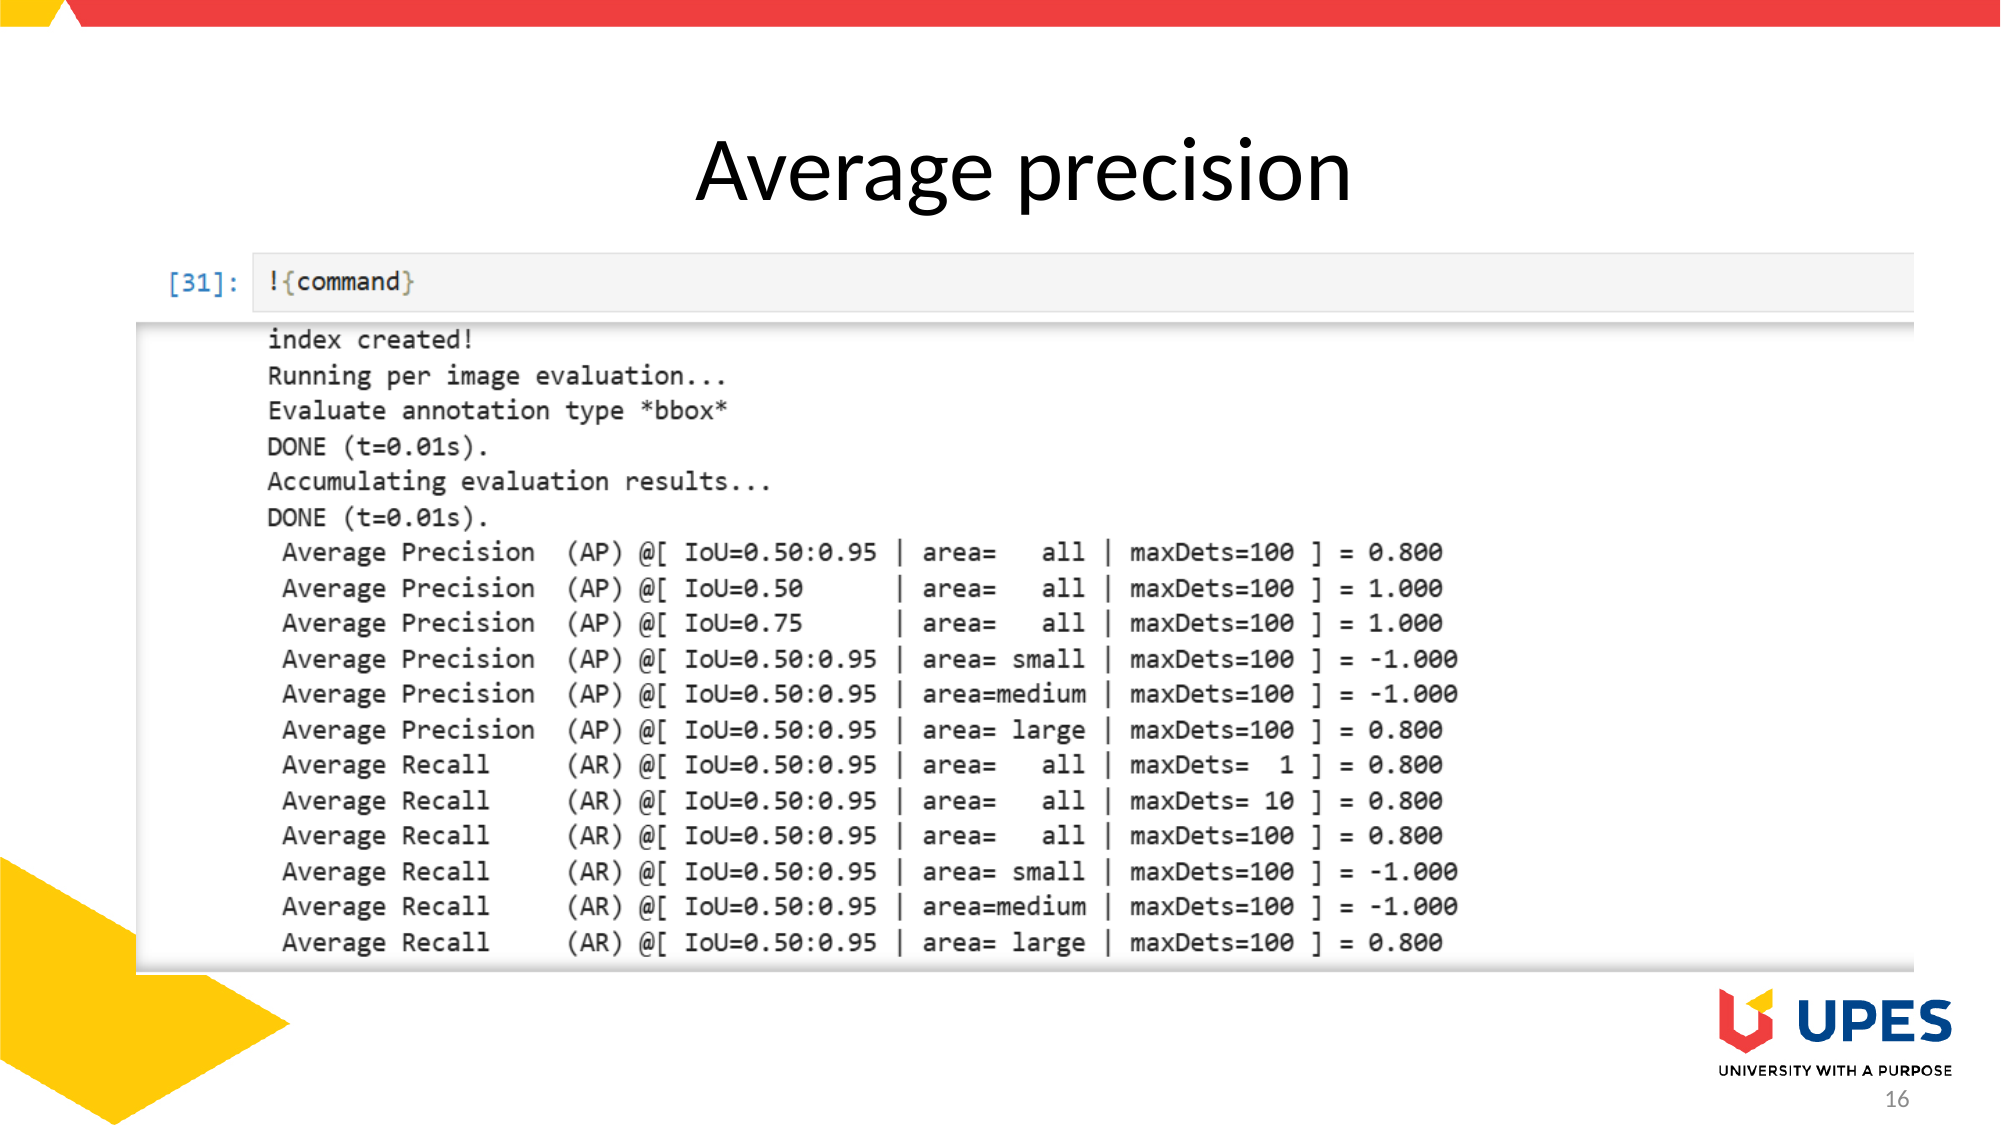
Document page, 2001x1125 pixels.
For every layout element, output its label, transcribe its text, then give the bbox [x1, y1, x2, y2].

picture [0, 0, 2001, 1125]
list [135, 231, 1915, 975]
title Average precision [125, 70, 1925, 258]
